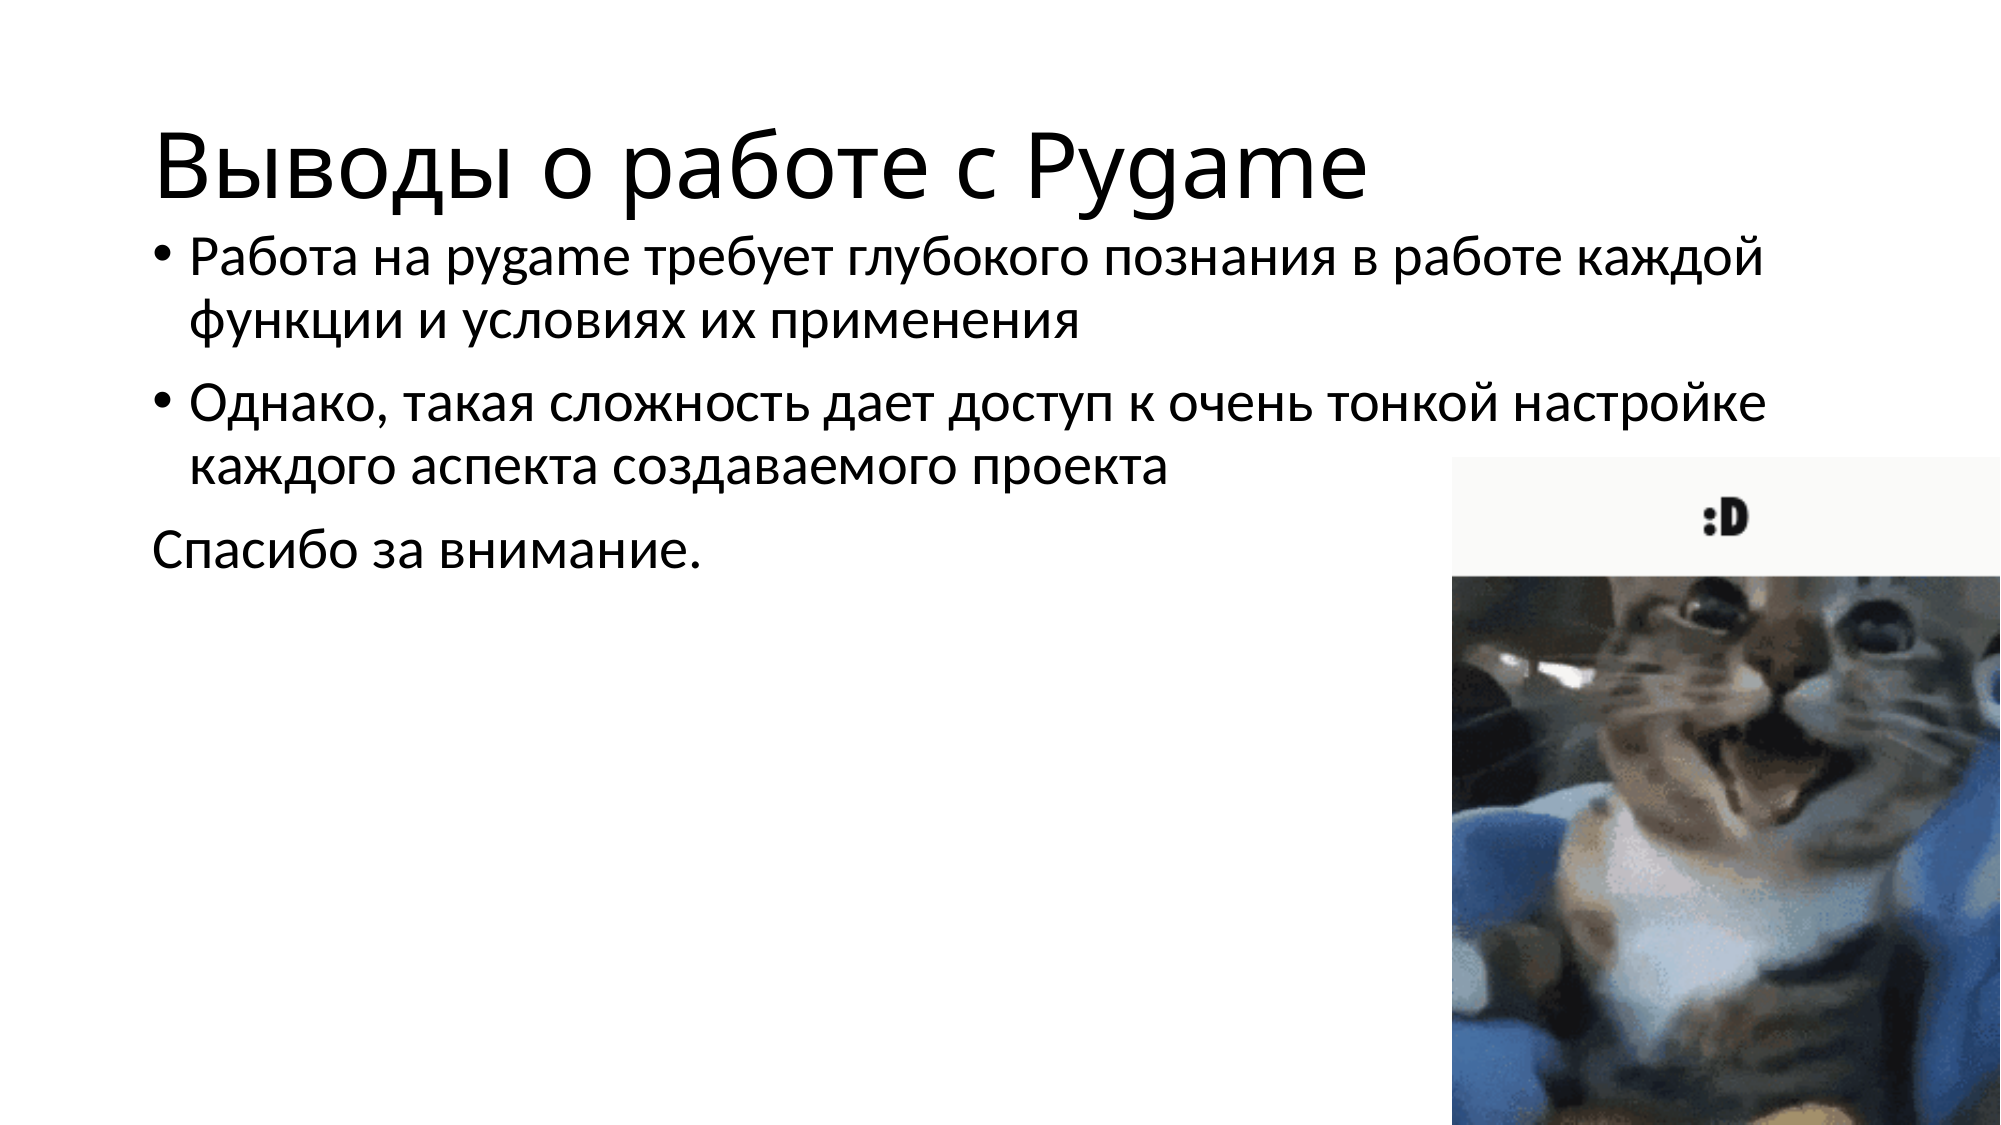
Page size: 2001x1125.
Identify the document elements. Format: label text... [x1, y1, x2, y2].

picture [1452, 457, 2000, 1125]
list Работа на pygame требует глубокого познания в работе каждой функции и условиях их применения Однако, такая сложность дает доступ к очень тонкой настройке каждого аспекта создаваемого проекта Спасибо за внимание. [137, 217, 1863, 932]
title Выводы о работе с Pygame [137, 59, 1863, 217]
